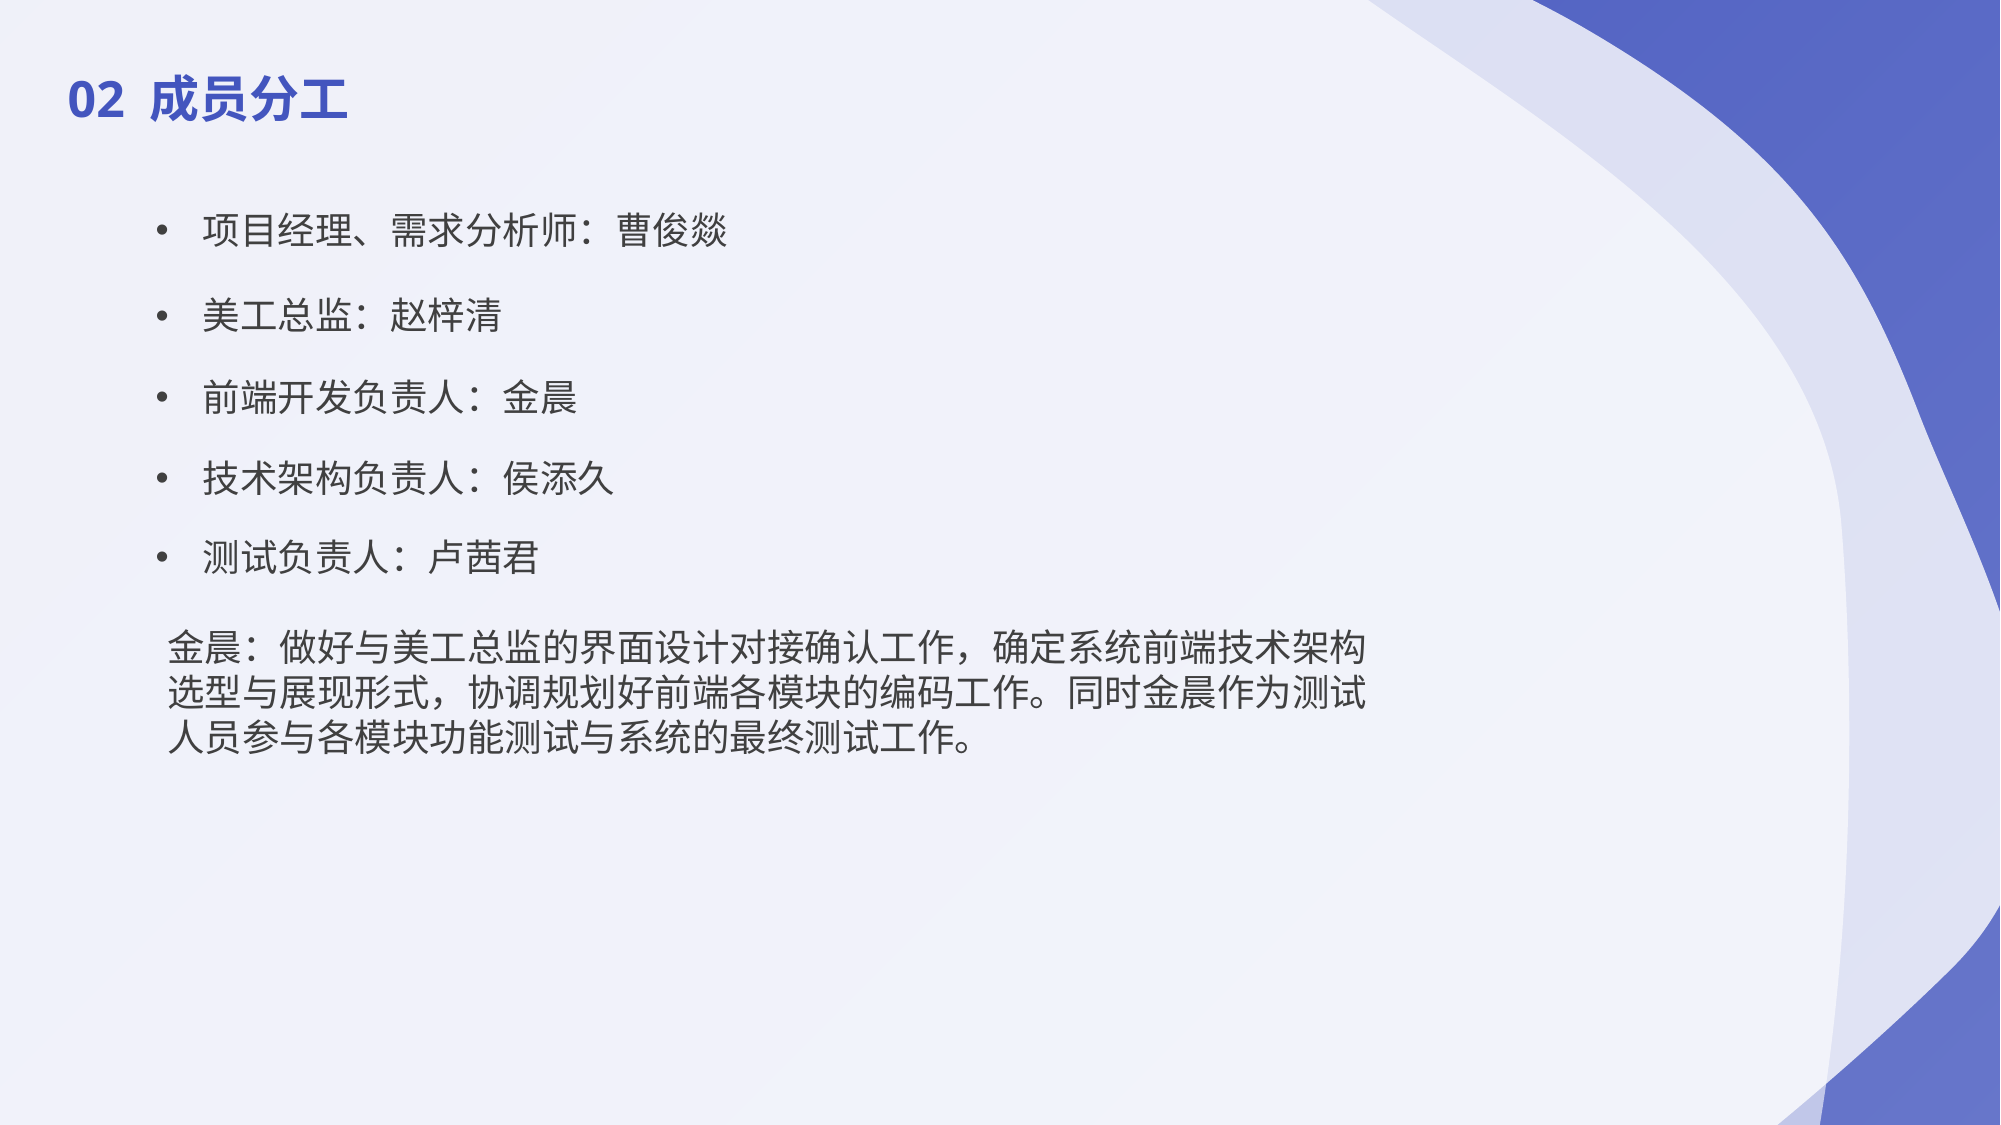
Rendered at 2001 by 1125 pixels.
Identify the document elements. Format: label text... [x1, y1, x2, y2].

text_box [140, 186, 856, 582]
text_box 金晨：做好与美工总监的界面设计对接确认工作，确定系统前端技术架构选型与展现形式，协调规划好前端各模块的编码工作。同时金晨作为测试人员参与各模块功能测试与系统的最终测试工作。 [152, 616, 1388, 767]
list 02 成员分工 [52, 41, 924, 162]
